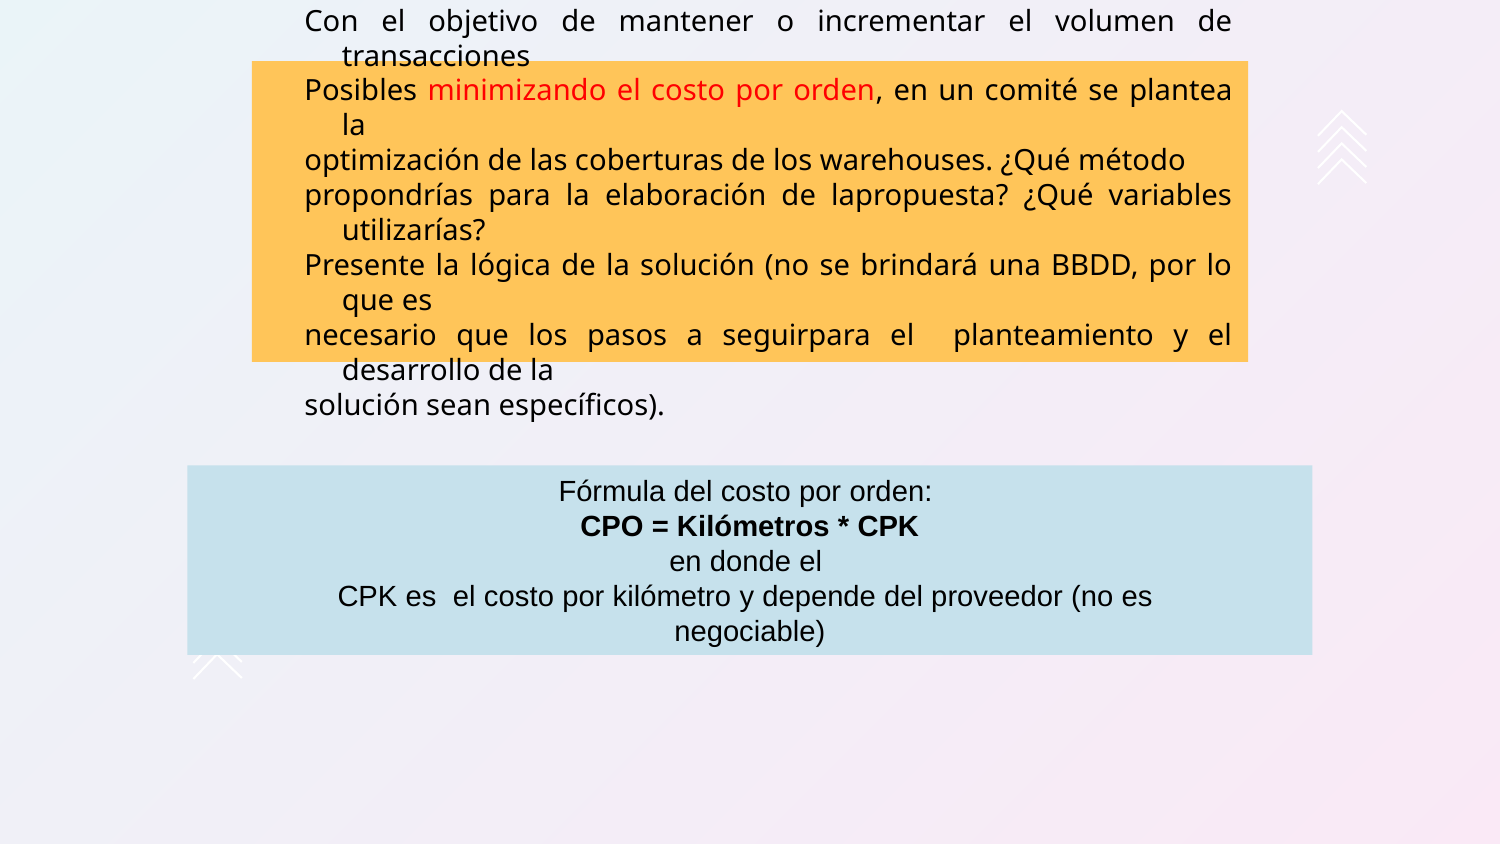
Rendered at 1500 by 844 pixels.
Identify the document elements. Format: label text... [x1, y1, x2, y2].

list Con el objetivo de mantener o incrementar el volumen de transacciones Posibles minimizando el costo por orden, en un comité se plantea la optimización de las coberturas de los warehouses. ¿Qué método propondrías para la elaboración de lapropuesta? ¿Qué variables utilizarías? Presente la lógica de la solución (no se brindará una BBDD, por lo que es necesario que los pasos a seguirpara el planteamiento y el desarrollo de la solución sean específicos). [251, 61, 1249, 362]
text_box Fórmula del costo por orden: CPO = Kilómetros * CPK en donde el CPK es el costo por kilómetro y depende del proveedor (no es negociable) [187, 465, 1313, 655]
